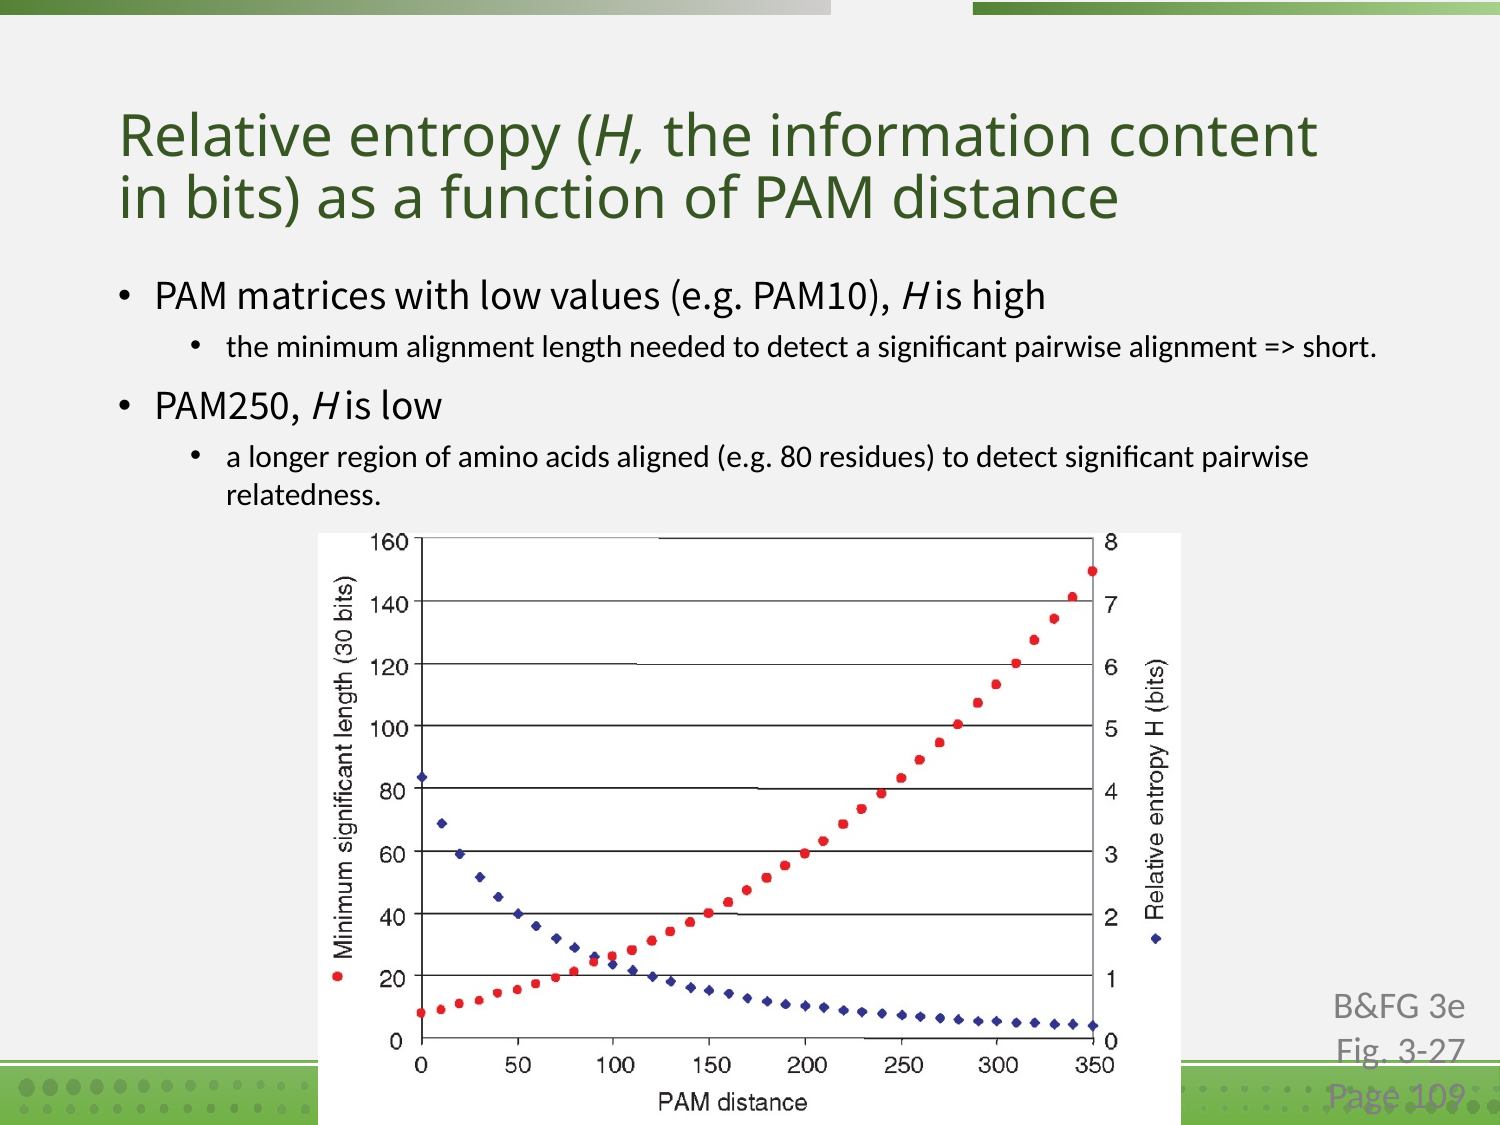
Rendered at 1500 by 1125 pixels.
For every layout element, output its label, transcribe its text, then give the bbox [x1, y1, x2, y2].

picture [318, 533, 1181, 1125]
text_box B&FG 3e Fig. 3-27 Page 109 [1312, 973, 1481, 1124]
list PAM matrices with low values (e.g. PAM10), H is high the minimum alignment length needed to detect a significant pairwise alignment => short. PAM250, H is low a longer region of amino acids aligned (e.g. 80 residues) to detect significant pairwise relatedness. [103, 264, 1397, 534]
title Relative entropy (H, the information content in bits) as a function of PAM distance [103, 59, 1397, 264]
